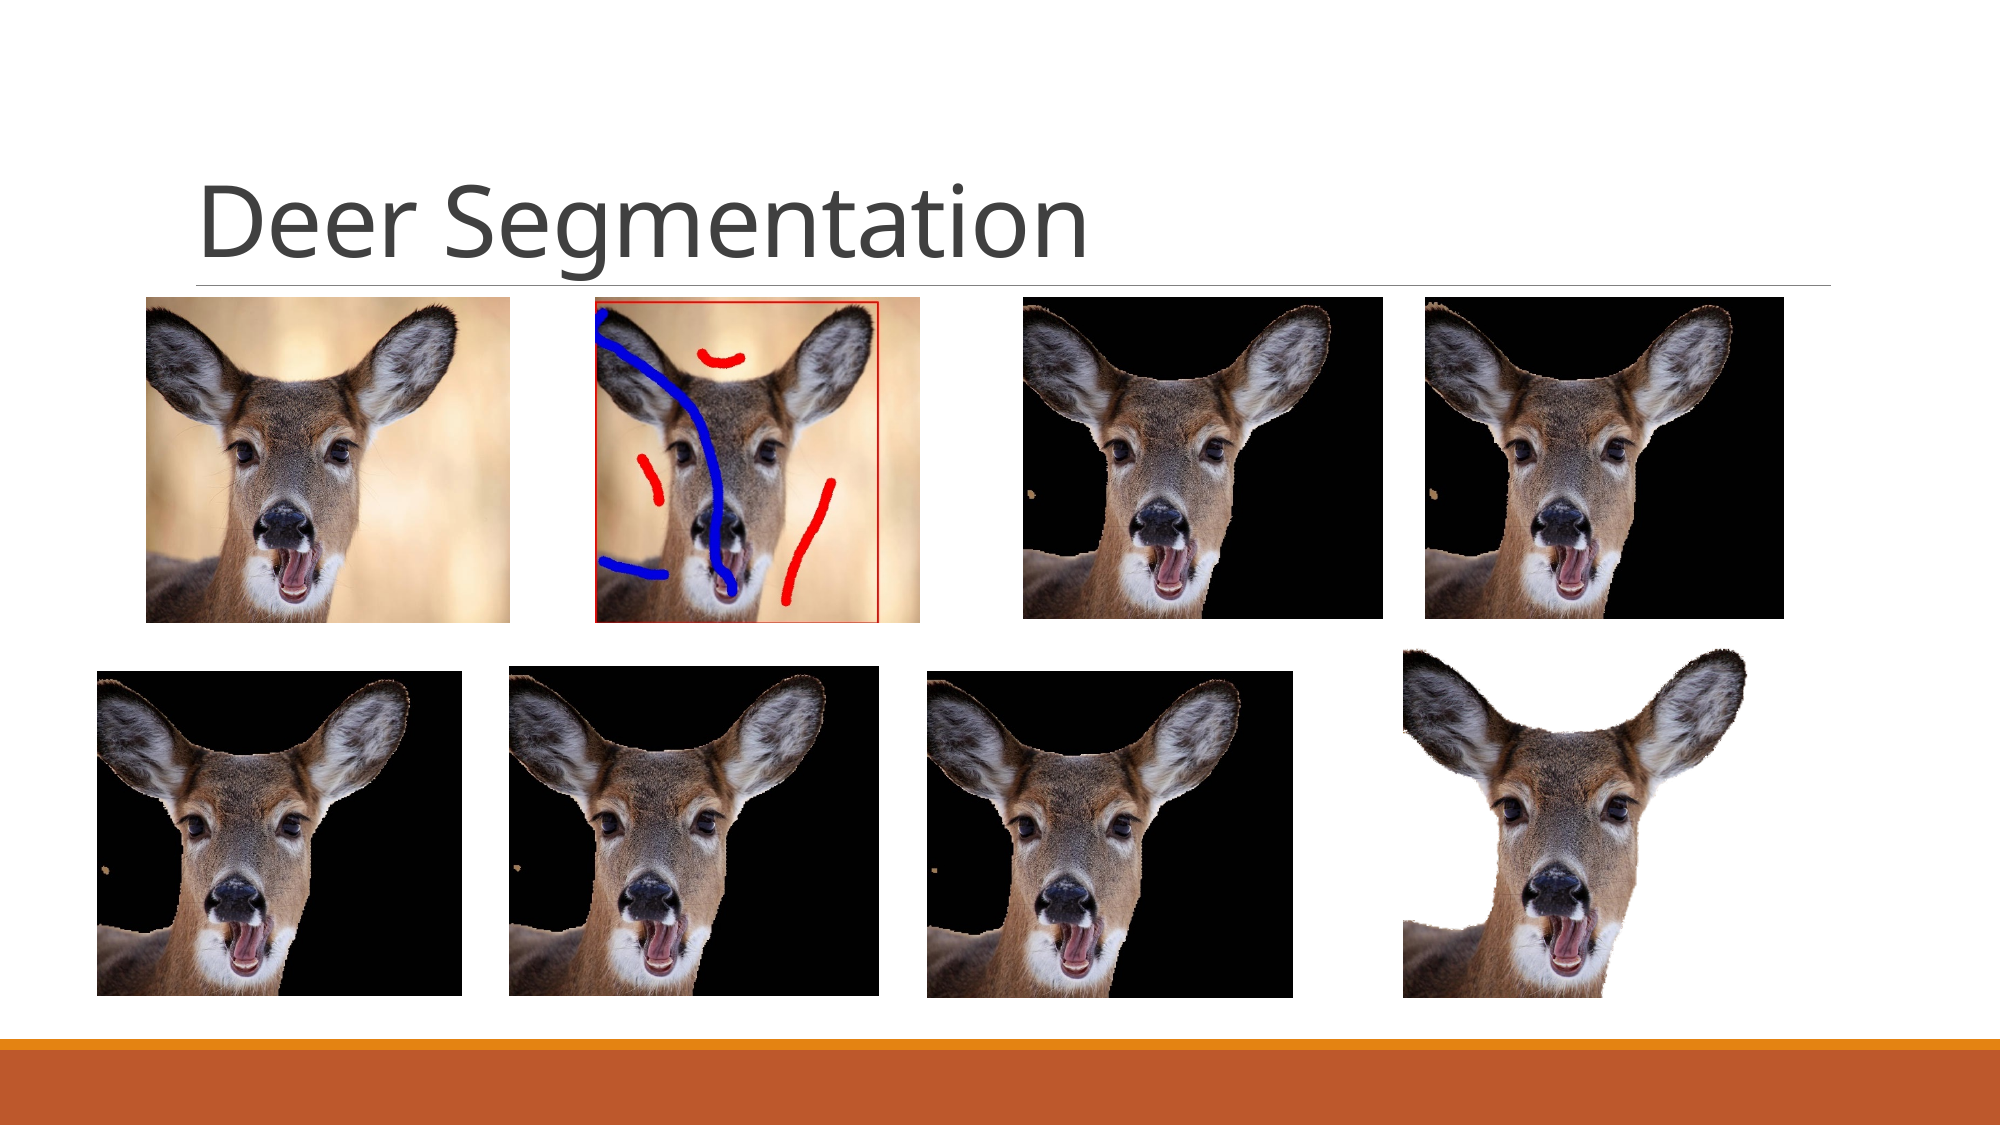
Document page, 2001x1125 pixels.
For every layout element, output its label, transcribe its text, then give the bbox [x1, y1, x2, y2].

title Deer Segmentation [180, 47, 1830, 285]
picture [594, 297, 920, 623]
picture [926, 670, 1294, 998]
picture [97, 670, 462, 997]
picture [509, 665, 880, 997]
picture [1403, 638, 1806, 998]
picture [1022, 297, 1383, 619]
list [146, 297, 511, 623]
picture [1424, 297, 1785, 619]
